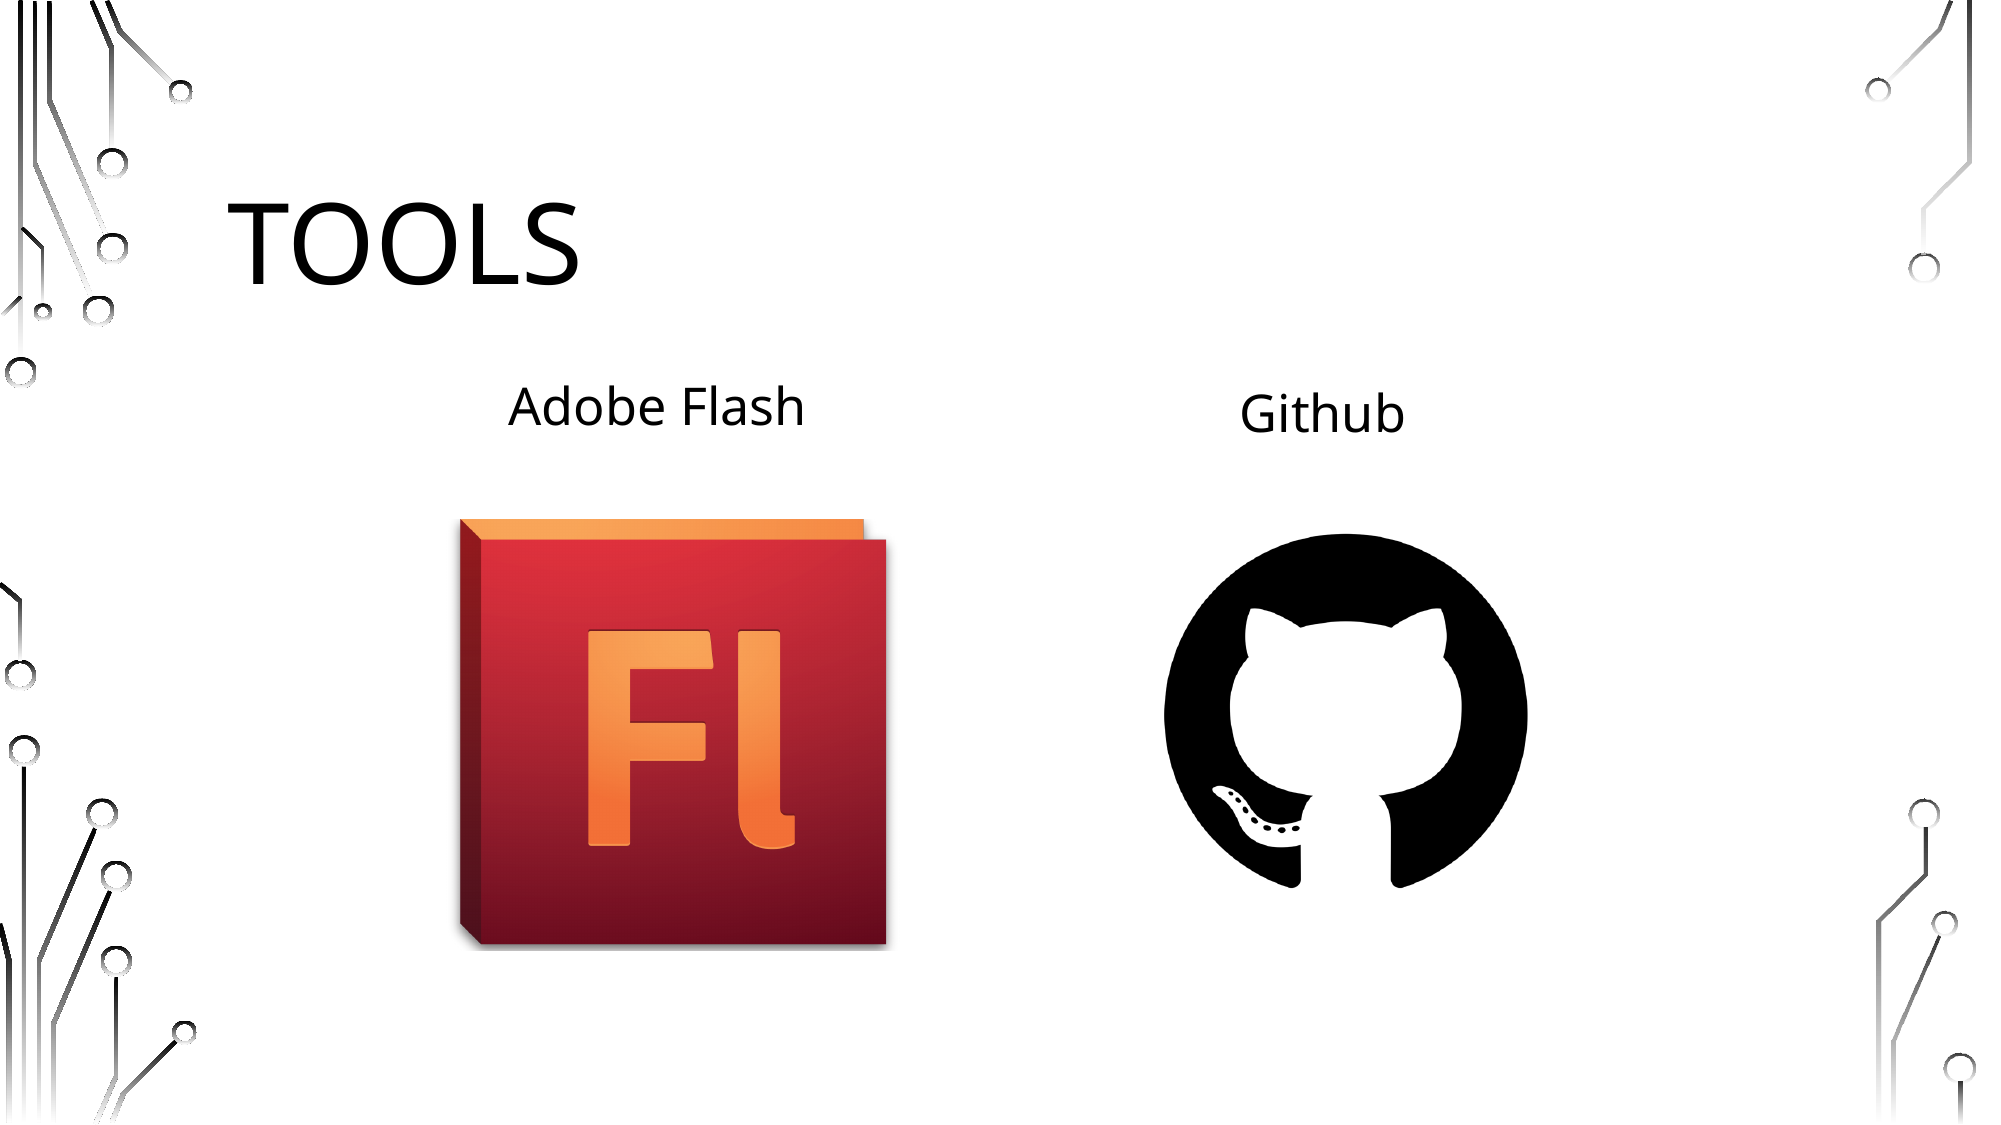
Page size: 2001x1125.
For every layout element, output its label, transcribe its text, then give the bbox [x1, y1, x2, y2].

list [444, 518, 902, 951]
text_box tools [212, 126, 1838, 369]
text_box Github [1225, 372, 1467, 420]
text_box Adobe Flash [493, 366, 902, 444]
picture [1055, 420, 1636, 1001]
